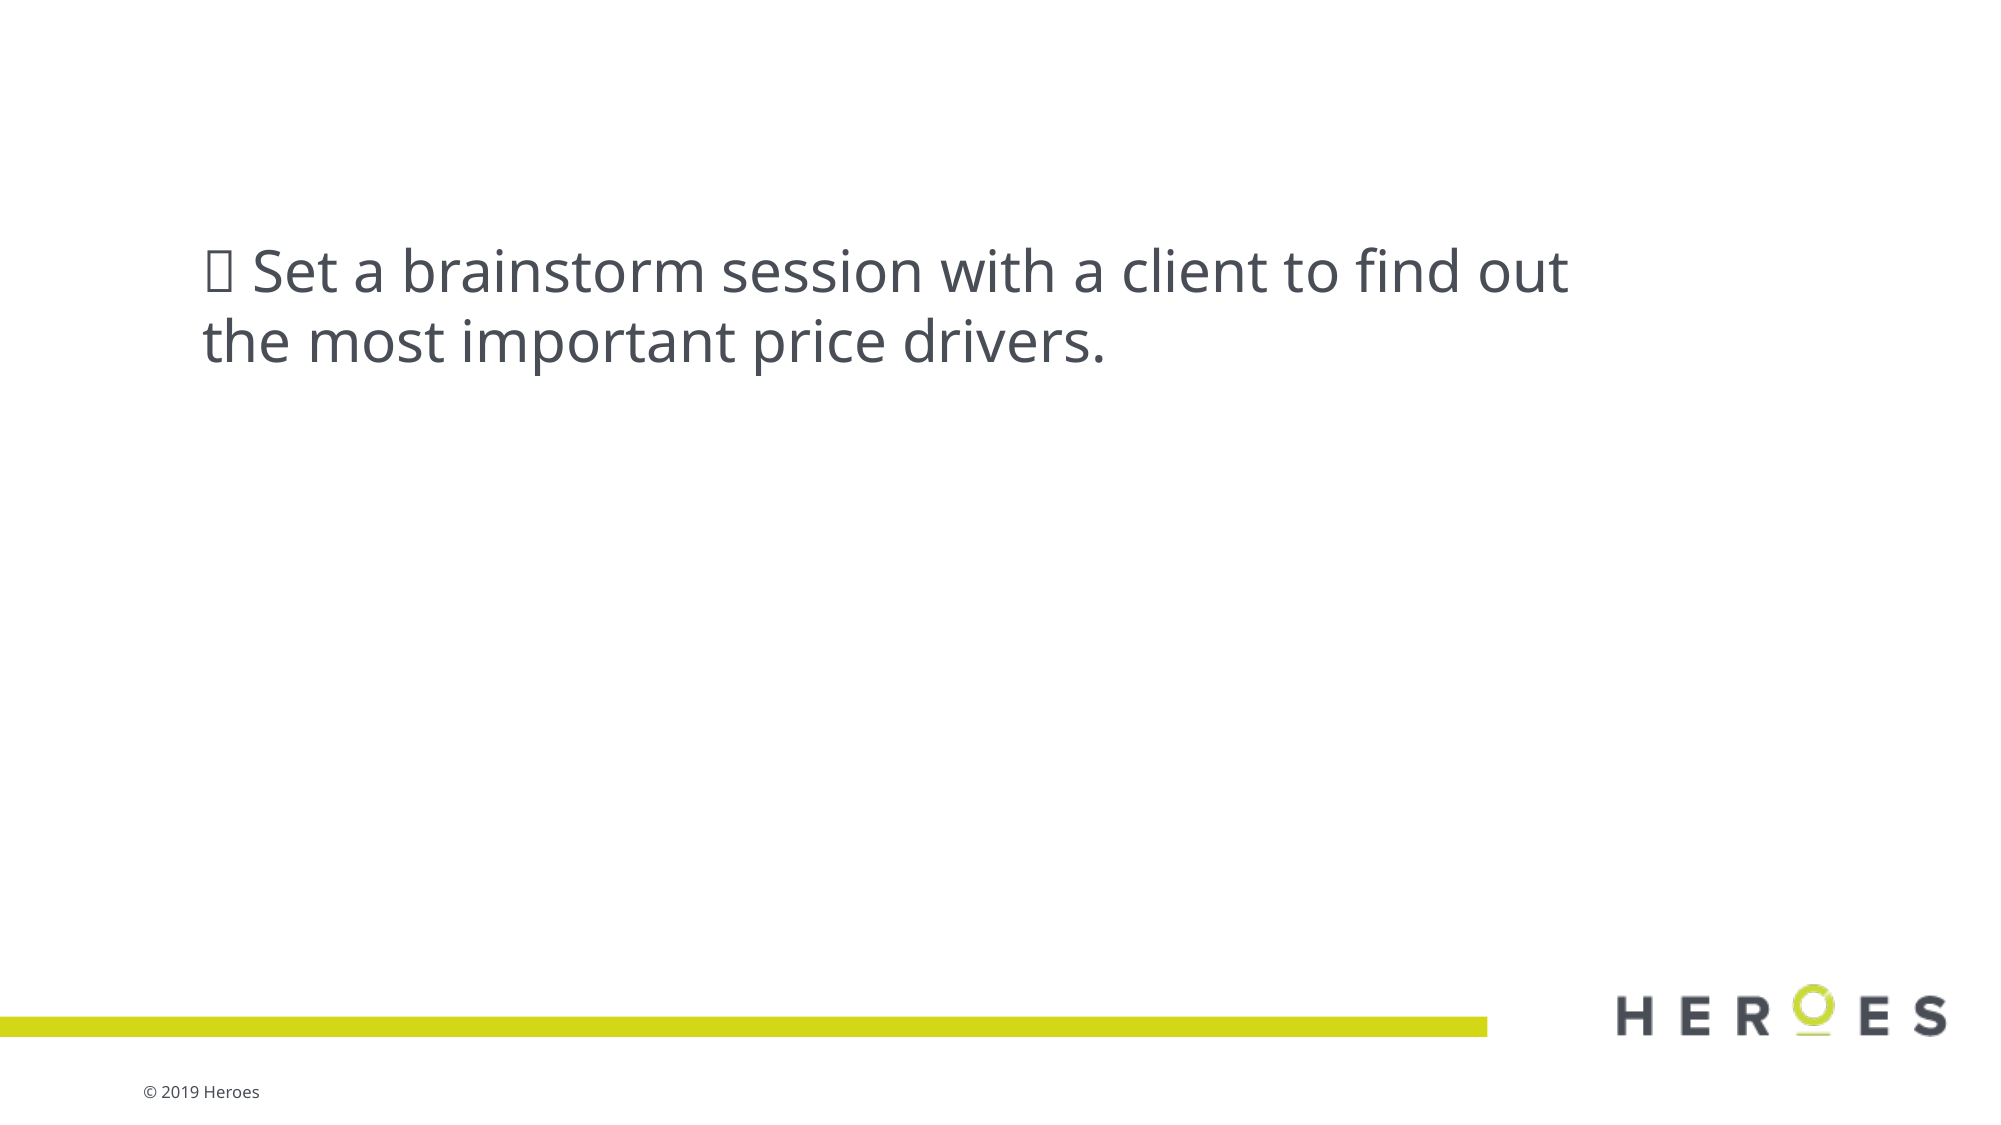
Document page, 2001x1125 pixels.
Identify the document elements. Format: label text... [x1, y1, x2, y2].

picture [1617, 982, 1949, 1037]
list  Set a brainstorm session with a client to find out the most important price drivers. [185, 226, 1618, 899]
